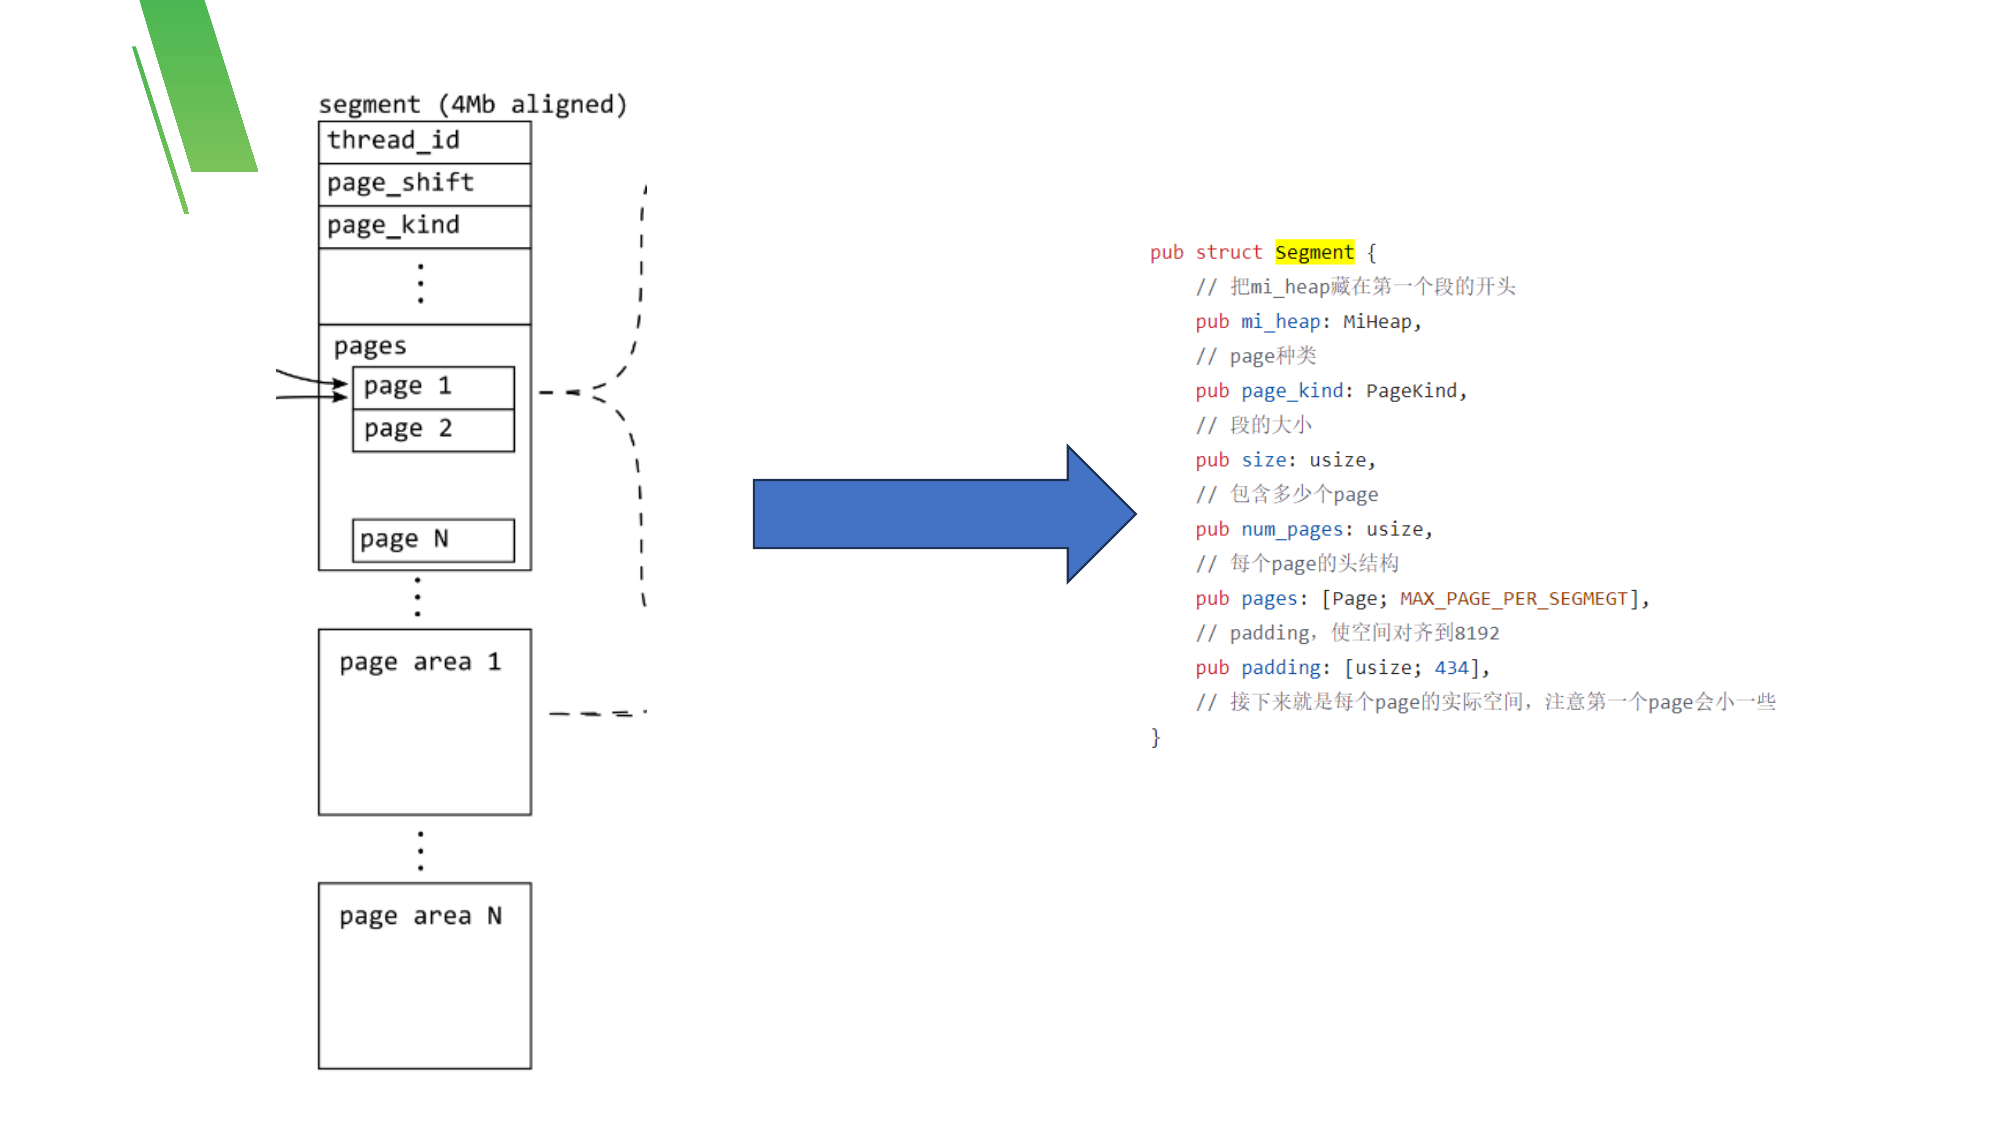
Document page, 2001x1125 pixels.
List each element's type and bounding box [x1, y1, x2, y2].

text_box [752, 443, 1138, 585]
picture [1141, 230, 1798, 763]
picture [275, 74, 647, 1098]
